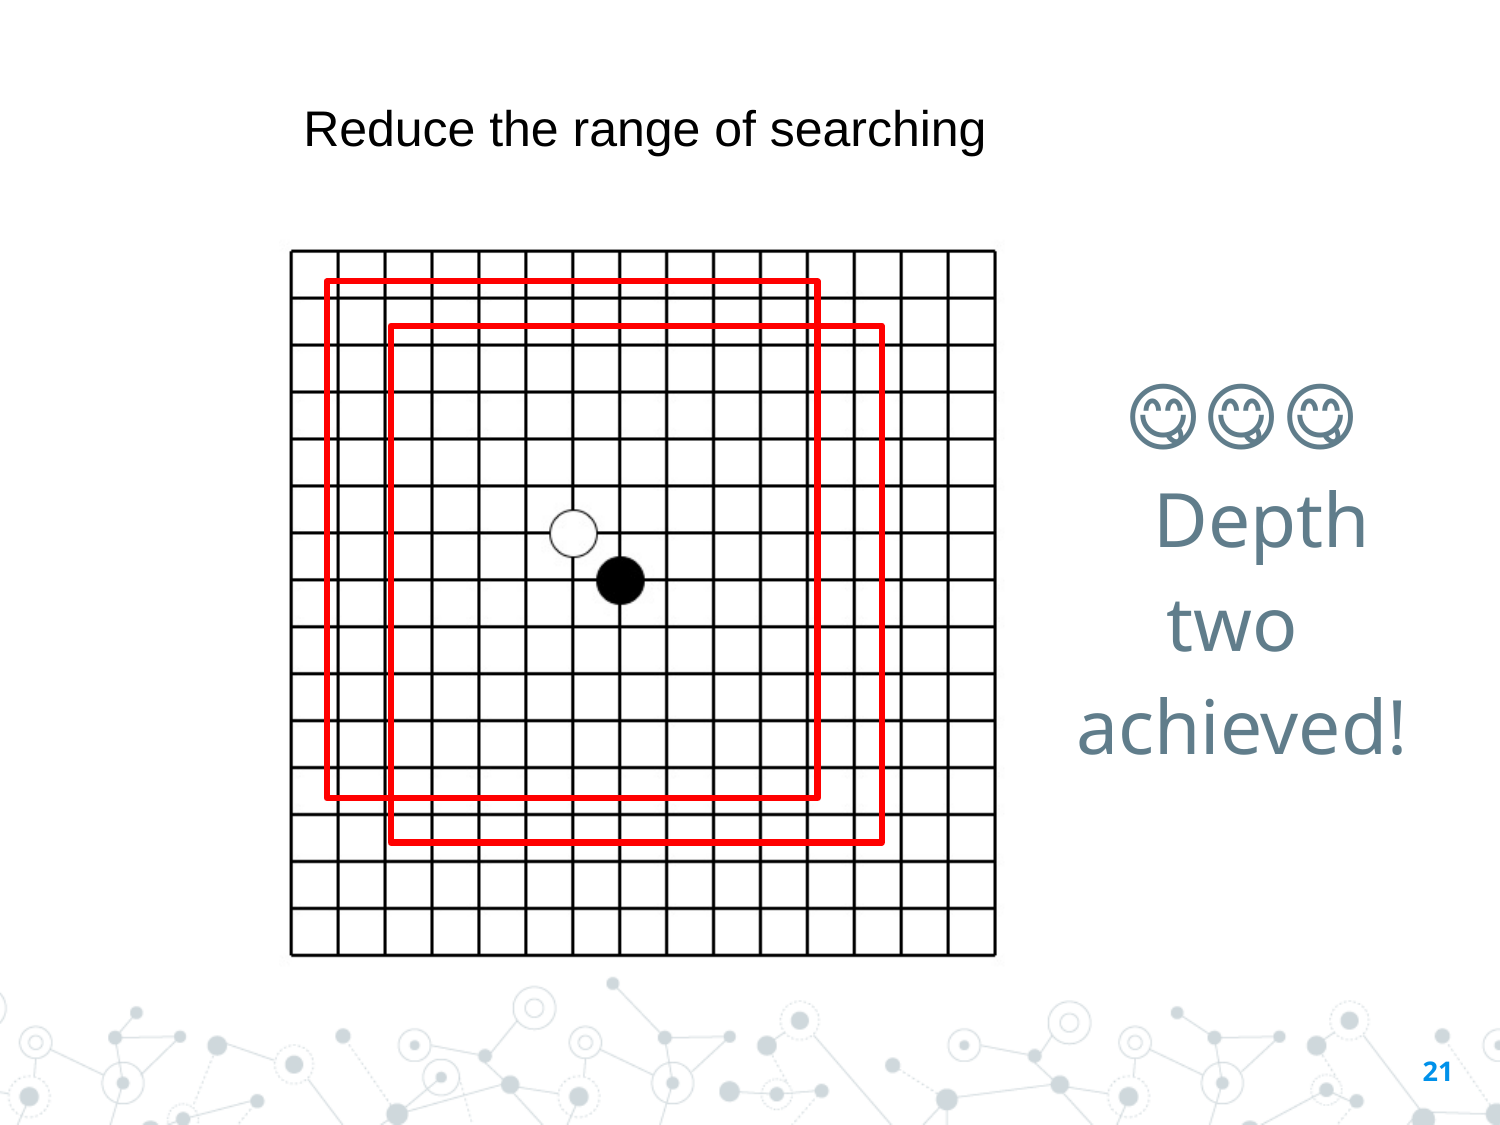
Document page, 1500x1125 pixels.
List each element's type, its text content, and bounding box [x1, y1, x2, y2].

text_box Reduce the range of searching [225, 81, 1065, 326]
text_box 😋😋😋 Depth two achieved! [1016, 340, 1455, 739]
picture [0, 0, 1500, 1125]
slide_number ‹#› [1378, 1038, 1469, 1125]
